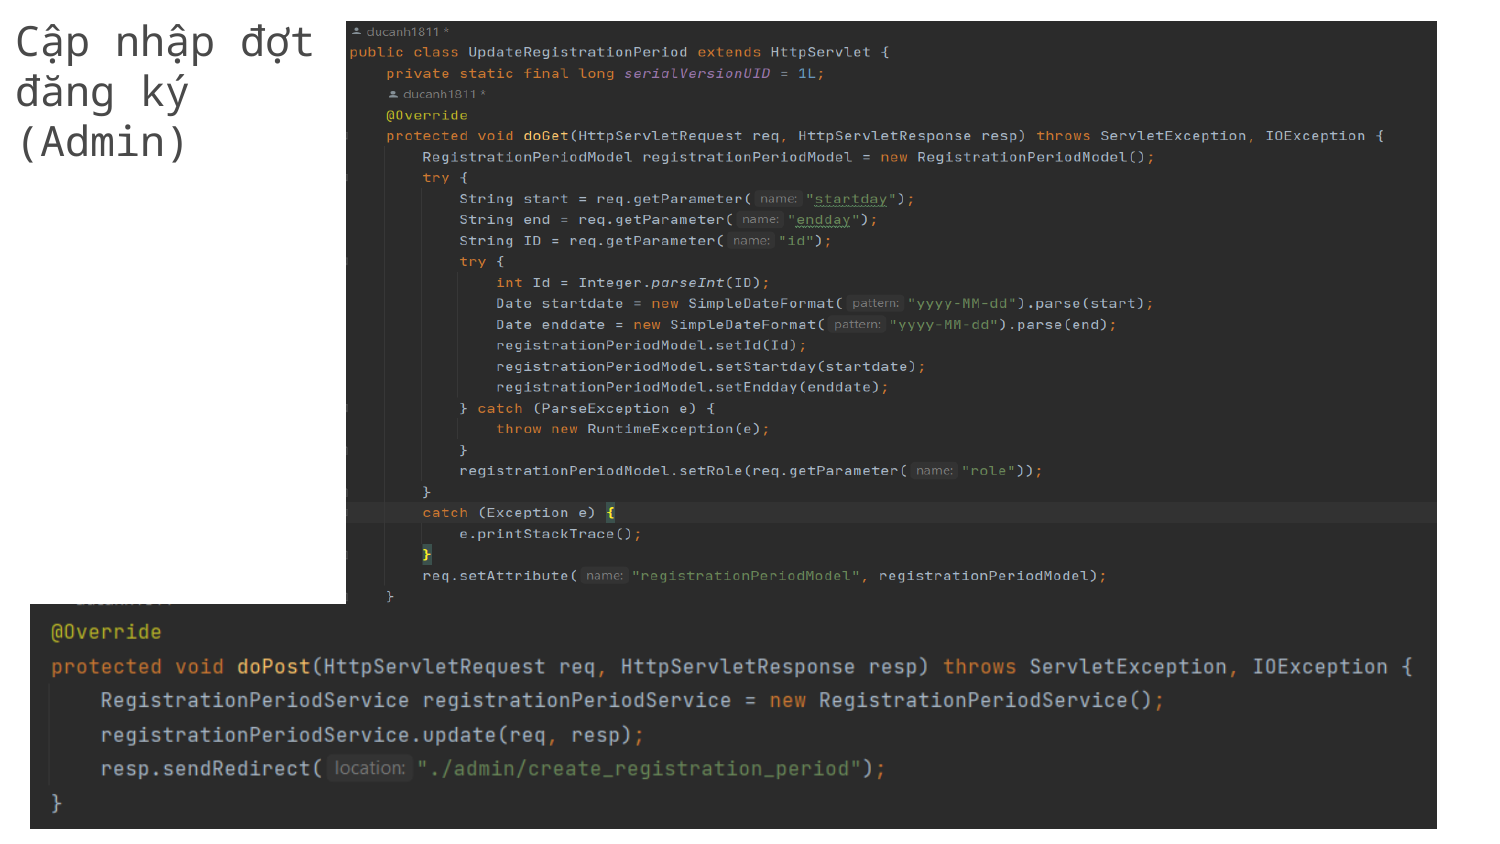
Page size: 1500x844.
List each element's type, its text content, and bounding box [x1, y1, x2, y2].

text_box Cập nhập đợt đăng ký (Admin) [0, 0, 347, 181]
picture [30, 21, 1438, 830]
